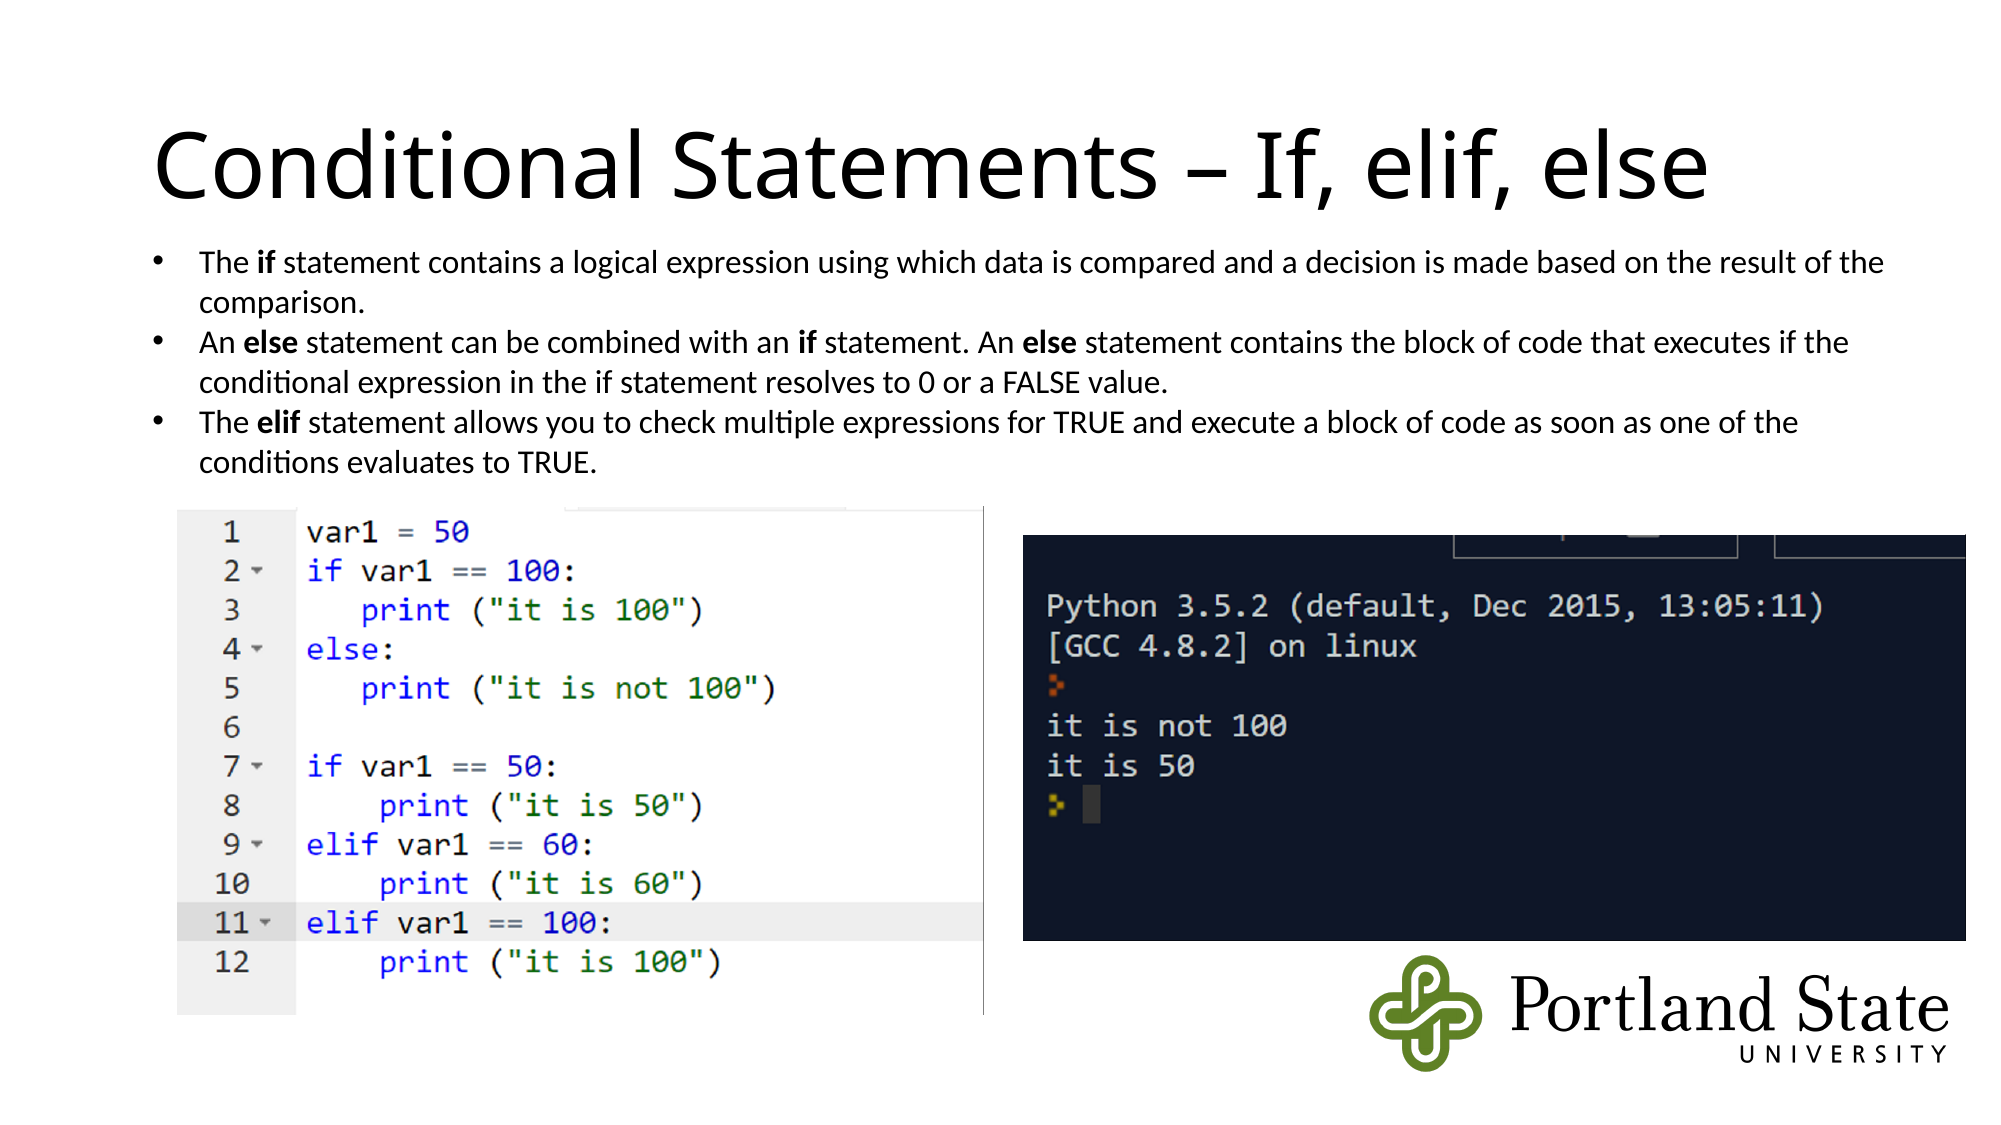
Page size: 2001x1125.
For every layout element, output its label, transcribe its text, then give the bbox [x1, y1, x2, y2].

title Conditional Statements – If, elif, else [137, 59, 1863, 233]
picture [177, 507, 984, 1016]
picture [1023, 534, 1970, 1097]
text_box The if statement contains a logical expression using which data is compared and a decision is made based on the result of the comparison. An else statement can be combined with an if statement. An else statement contains the block of code that executes if the conditional expression in the if statement resolves to 0 or a FALSE value. The elif statement allows you to check multiple expressions for TRUE and execute a block of code as soon as one of the conditions evaluates to TRUE. [137, 233, 1943, 568]
